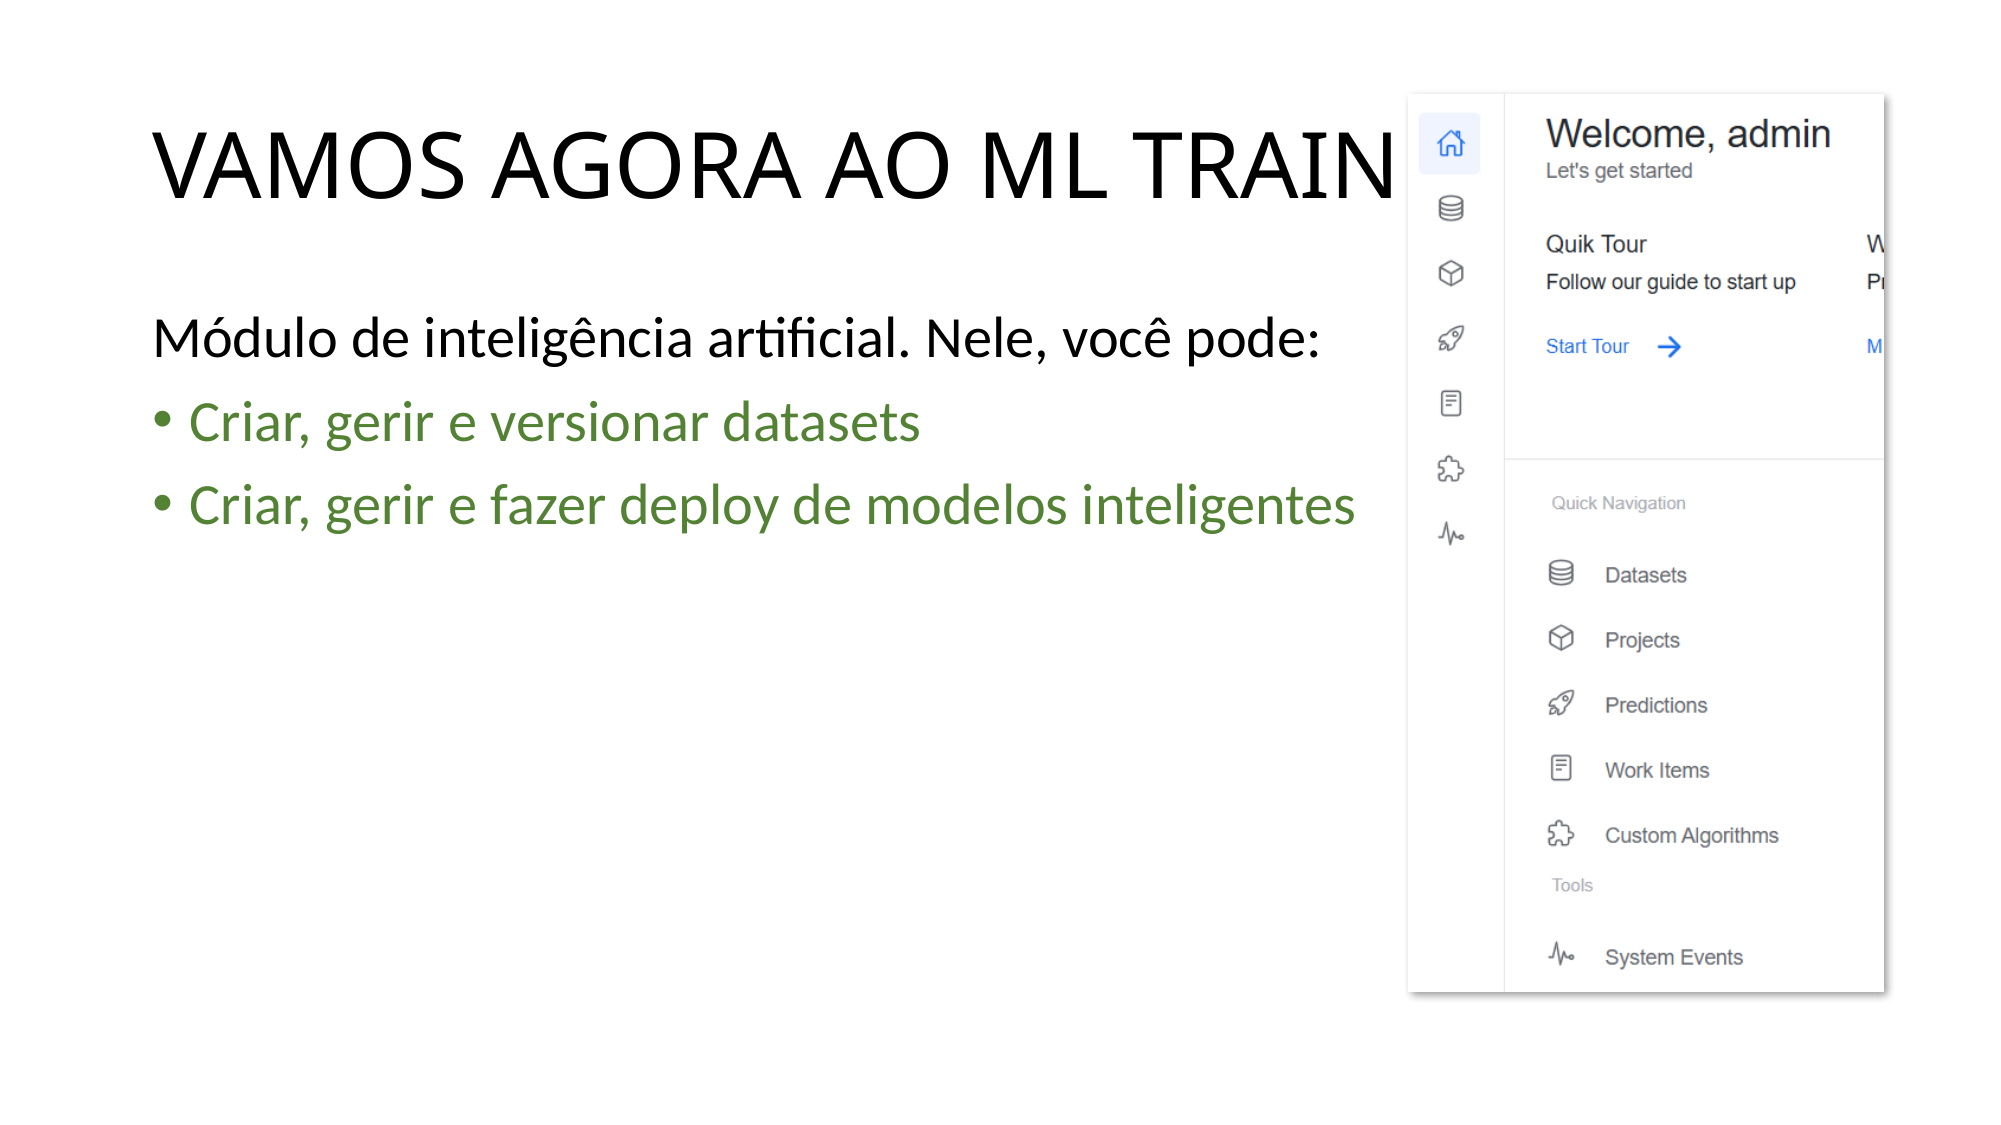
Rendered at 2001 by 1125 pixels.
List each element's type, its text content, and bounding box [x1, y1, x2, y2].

picture [1408, 94, 1885, 992]
list Módulo de inteligência artificial. Nele, você pode: Criar, gerir e versionar datasets Criar, gerir e fazer deploy de modelos inteligentes [137, 299, 1378, 1014]
title VAMOS AGORA AO ML TRAINER [137, 59, 1863, 278]
